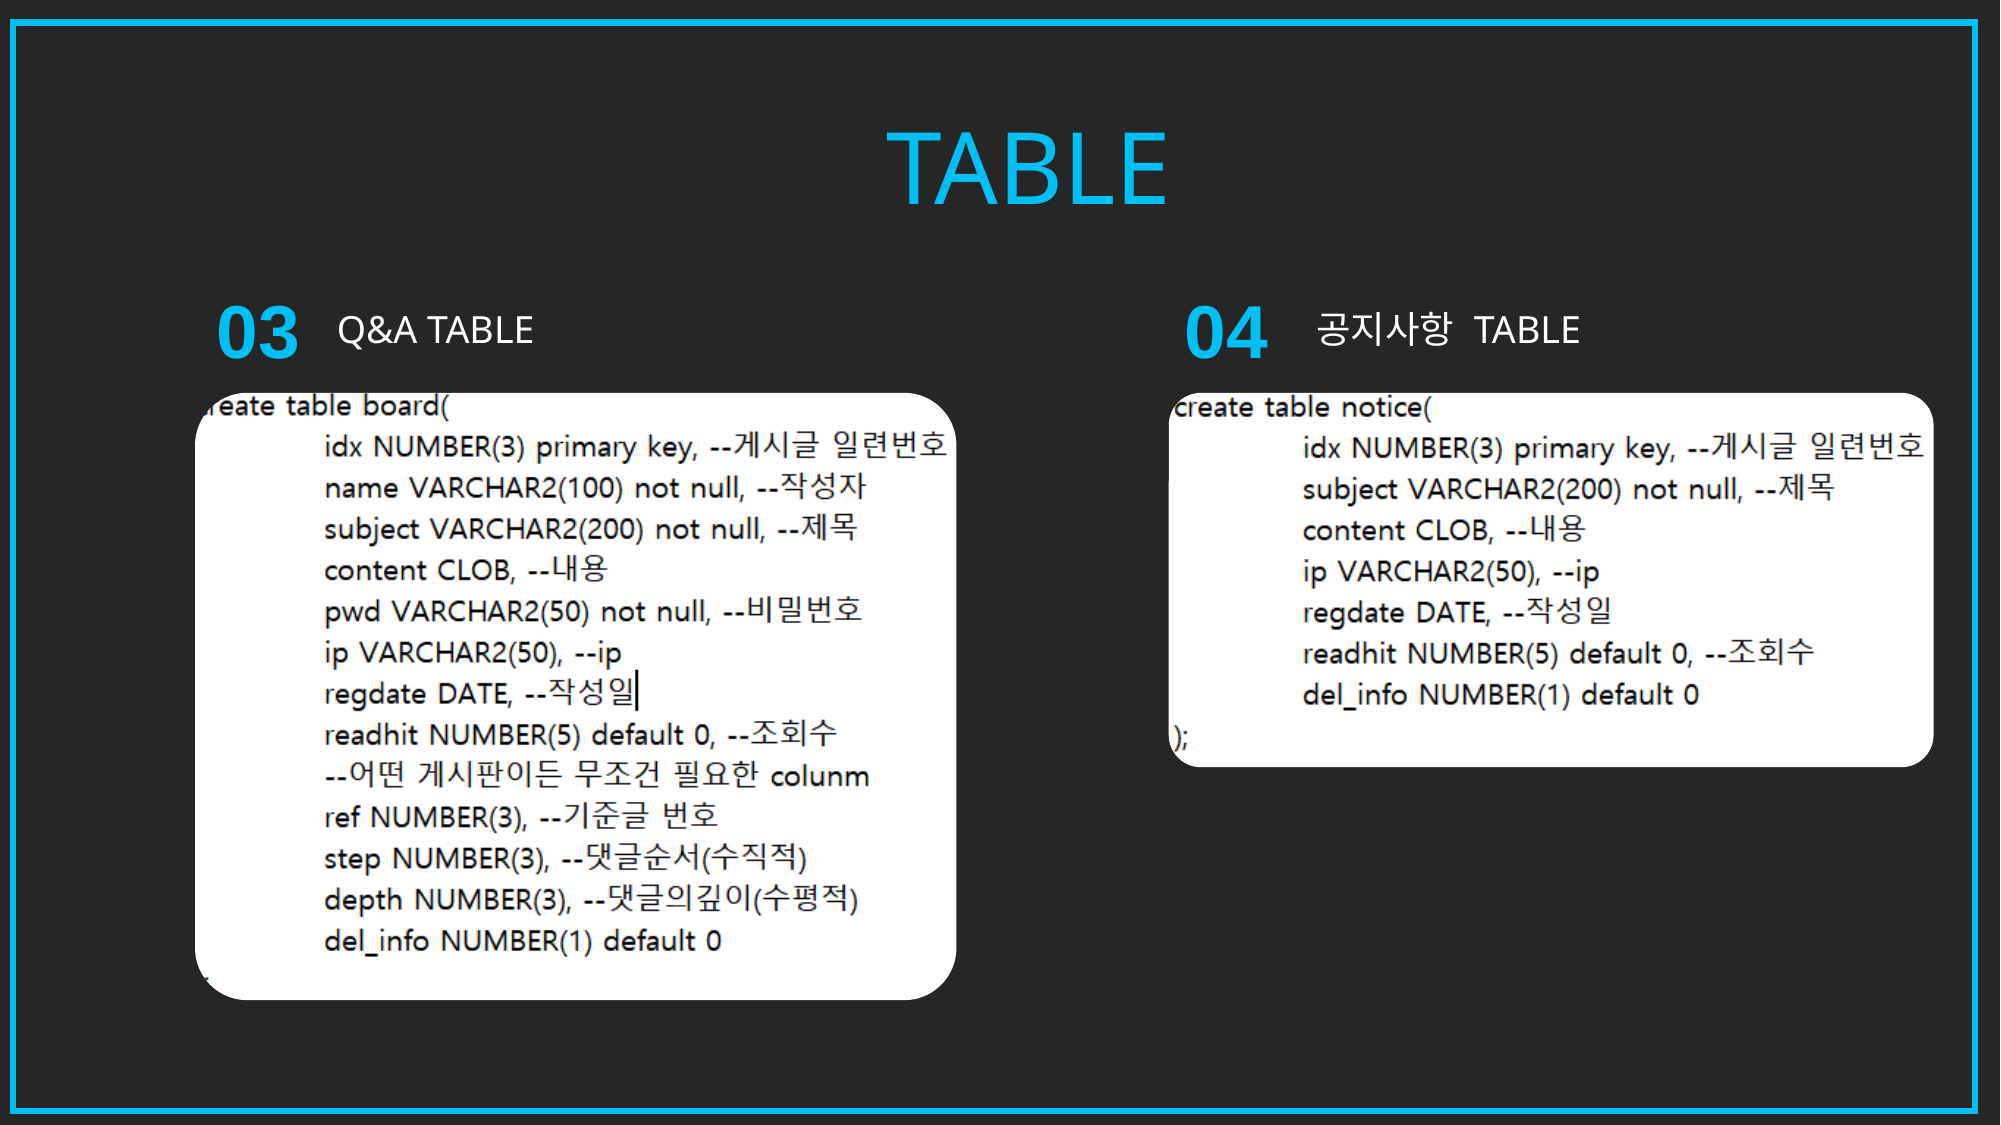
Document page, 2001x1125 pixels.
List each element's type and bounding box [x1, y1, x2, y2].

picture [1168, 392, 1934, 768]
picture [195, 392, 957, 1001]
text_box [12, 21, 1976, 1112]
